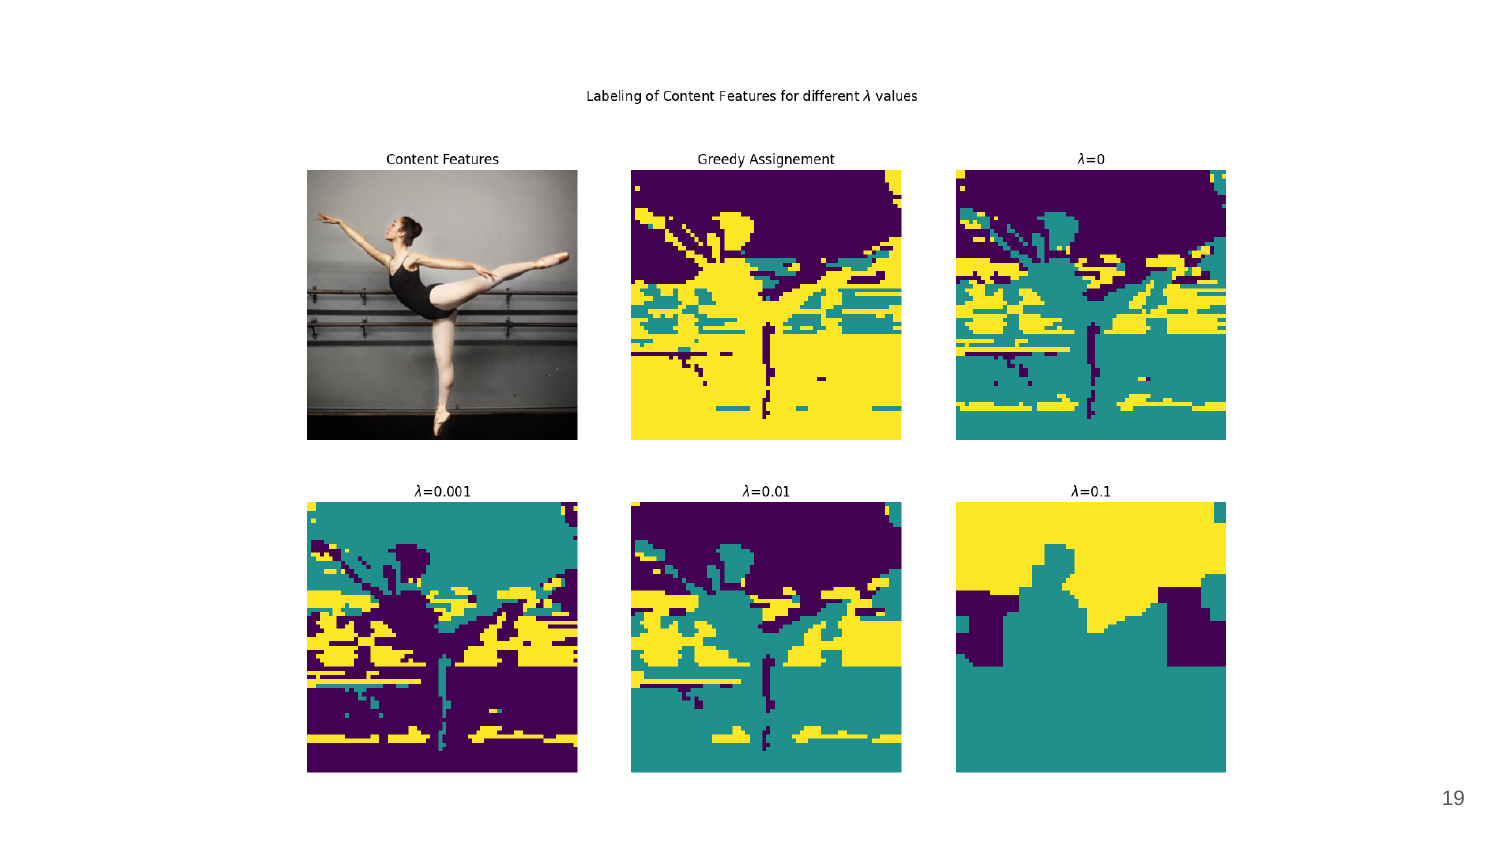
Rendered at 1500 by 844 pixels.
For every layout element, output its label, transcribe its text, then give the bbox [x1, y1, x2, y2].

picture [298, 80, 1233, 780]
slide_number ‹#› [1389, 764, 1480, 830]
